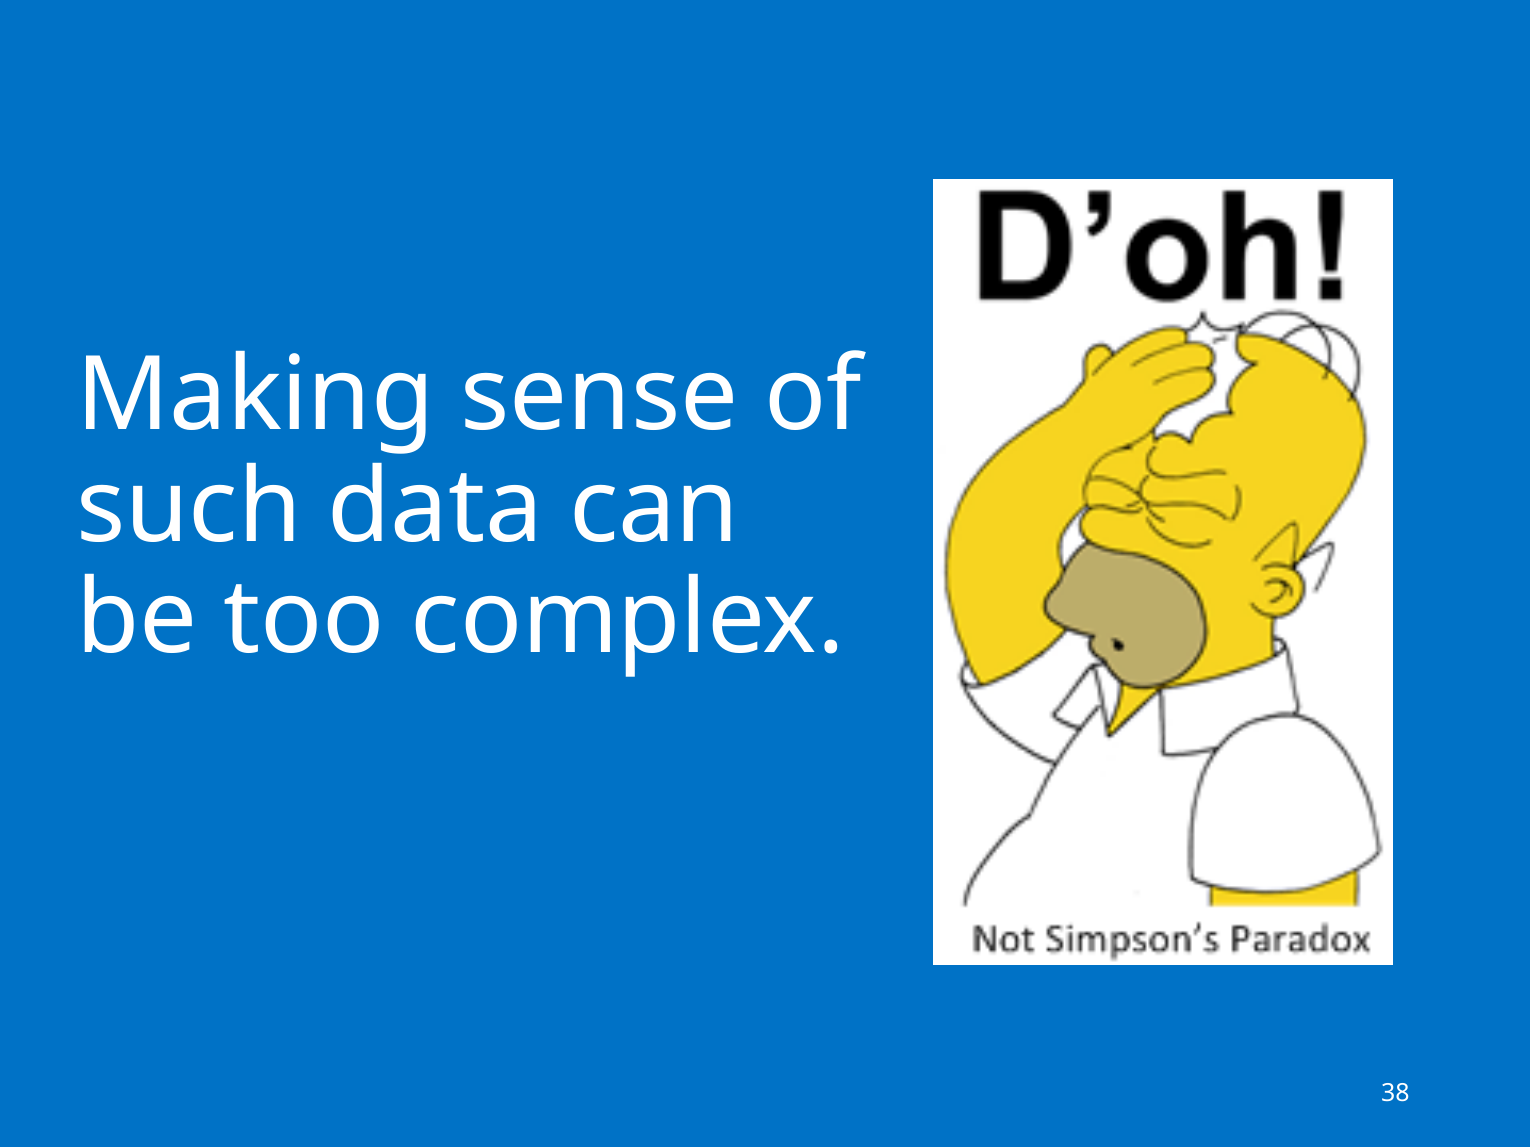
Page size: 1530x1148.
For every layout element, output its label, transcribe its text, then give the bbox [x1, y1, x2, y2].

picture [933, 179, 1394, 965]
title Making sense of such data can be too complex. [52, 326, 897, 694]
slide_number 38 [1080, 1063, 1425, 1125]
